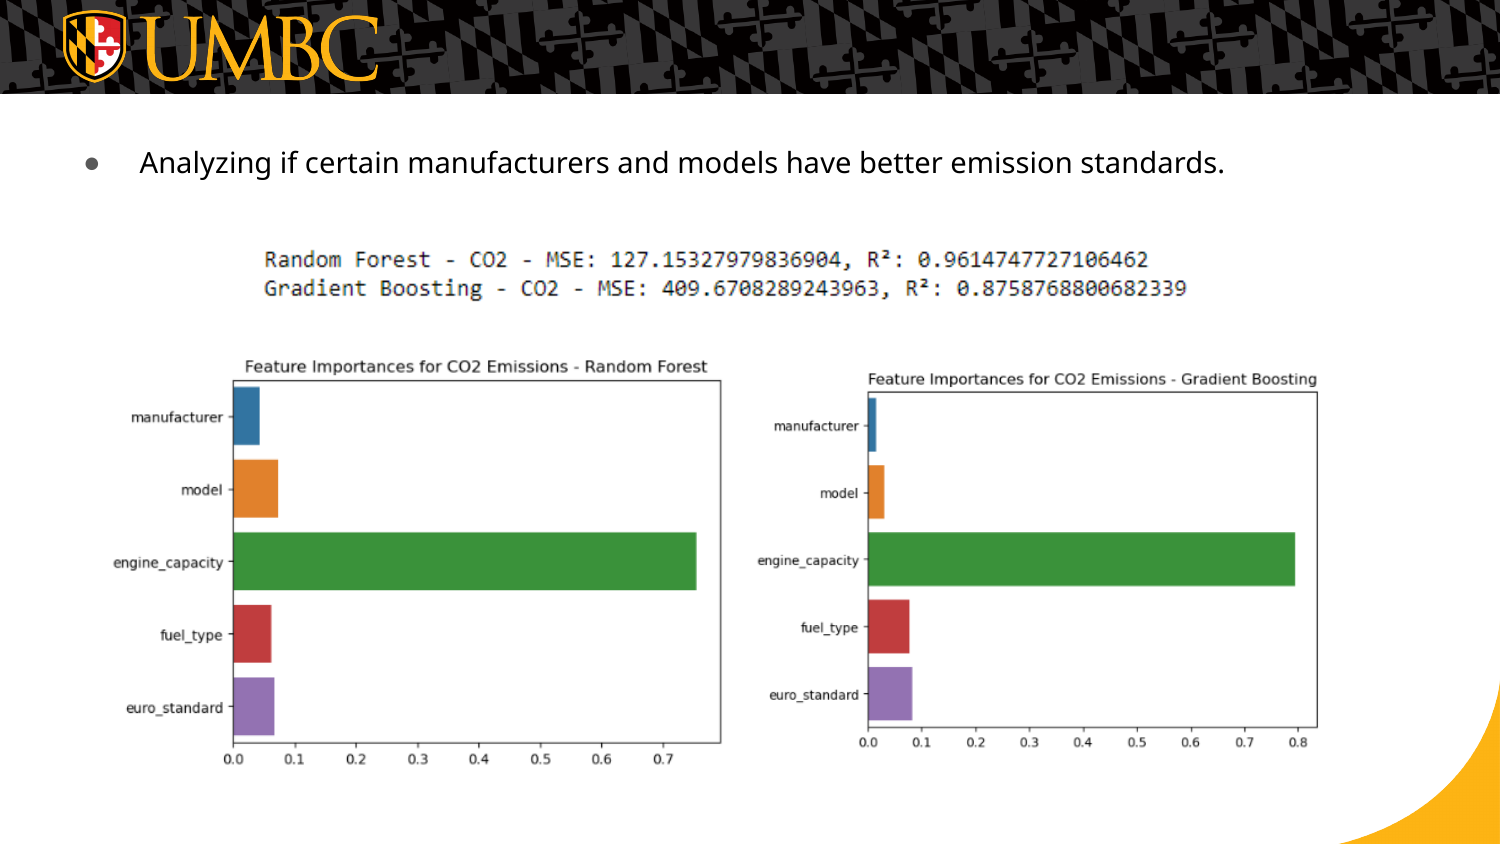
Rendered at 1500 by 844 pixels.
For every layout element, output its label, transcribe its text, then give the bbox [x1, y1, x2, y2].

picture [94, 347, 1500, 844]
picture [0, 0, 1500, 94]
picture [248, 242, 1252, 313]
list Analyzing if certain manufacturers and models have better emission standards. [49, 124, 1449, 761]
